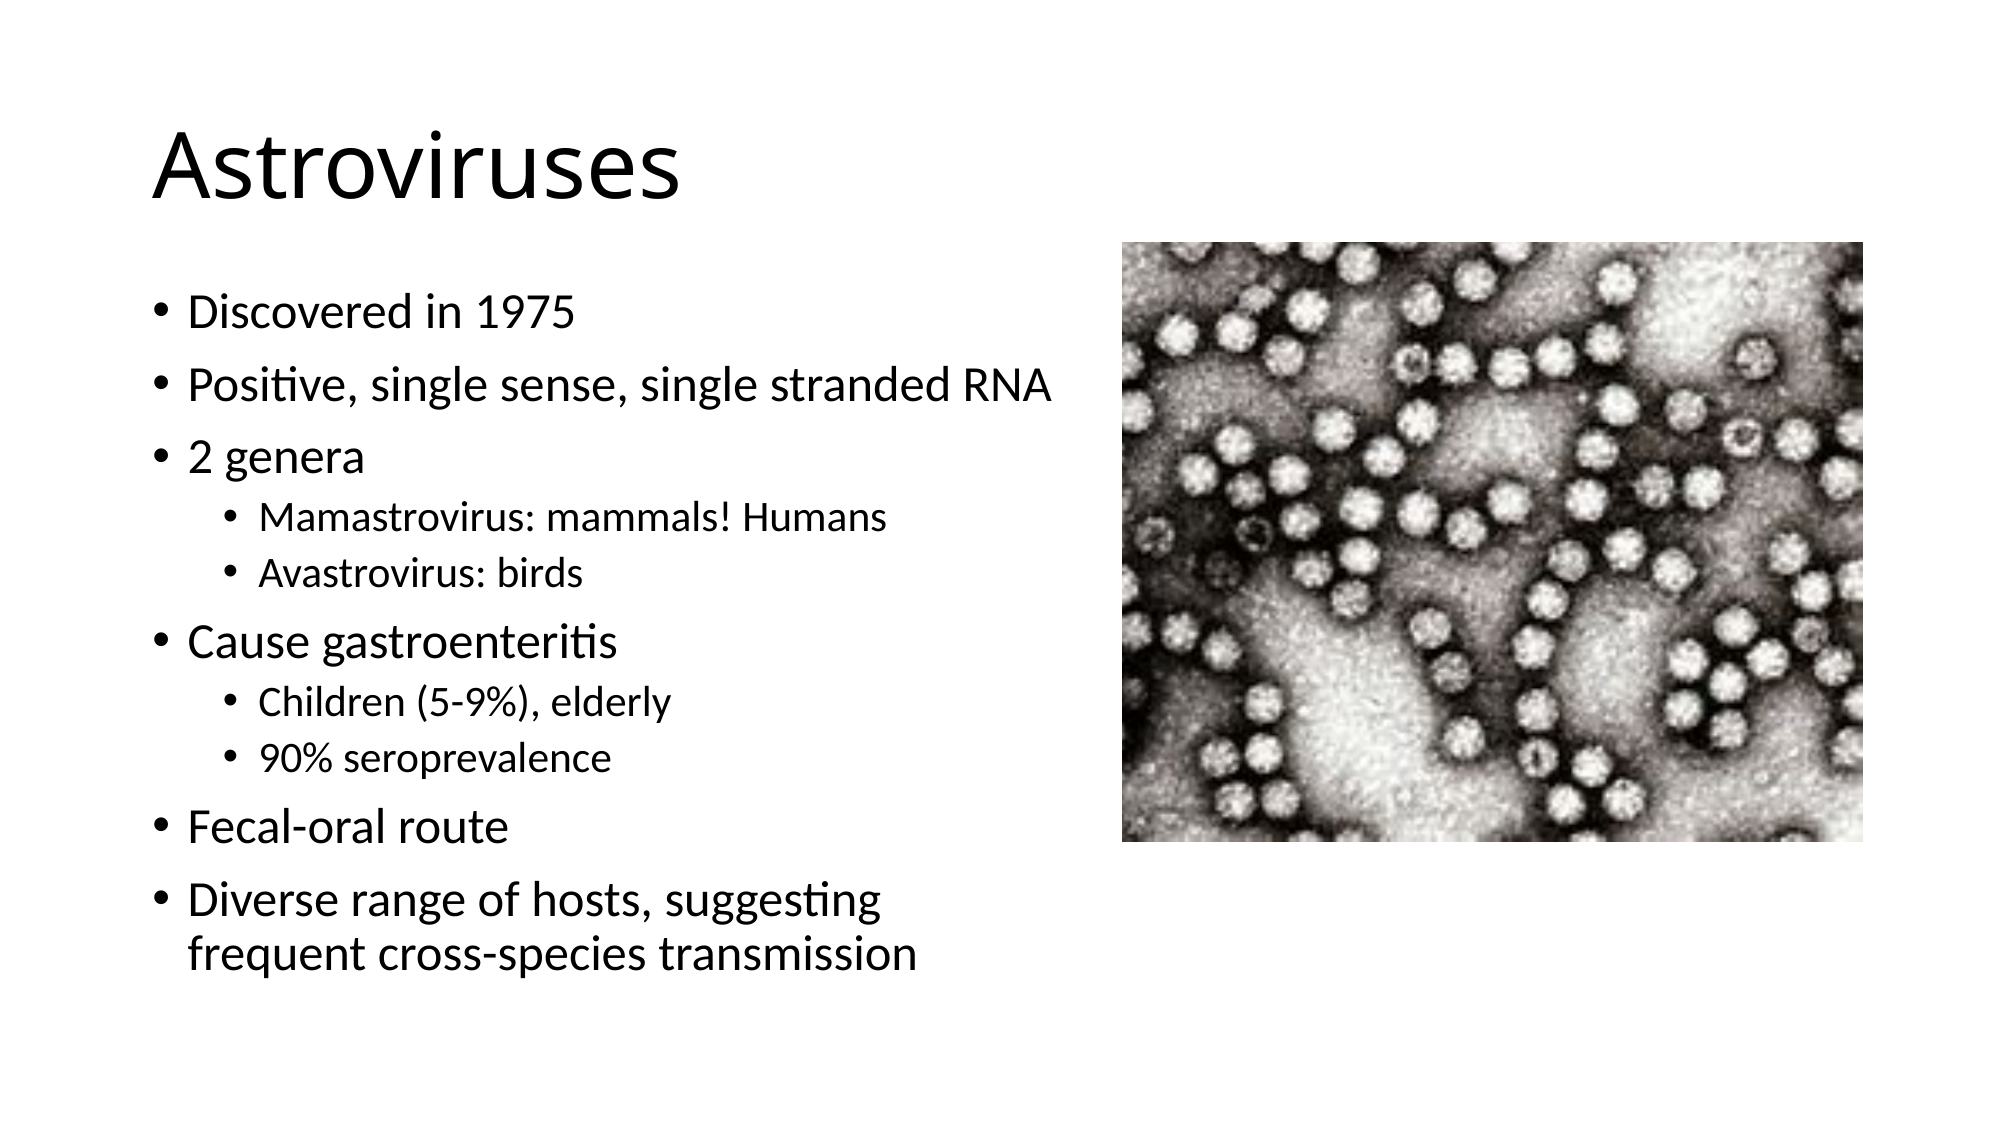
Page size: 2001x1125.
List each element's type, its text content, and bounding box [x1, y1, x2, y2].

title Astroviruses [137, 59, 1863, 278]
picture [1122, 242, 1863, 842]
list Discovered in 1975 Positive, single sense, single stranded RNA 2 genera Mamastrovirus: mammals! Humans Avastrovirus: birds Cause gastroenteritis Children (5-9%), elderly 90% seroprevalence Fecal-oral route Diverse range of hosts, suggesting frequent cross-species transmission [137, 277, 1079, 1043]
